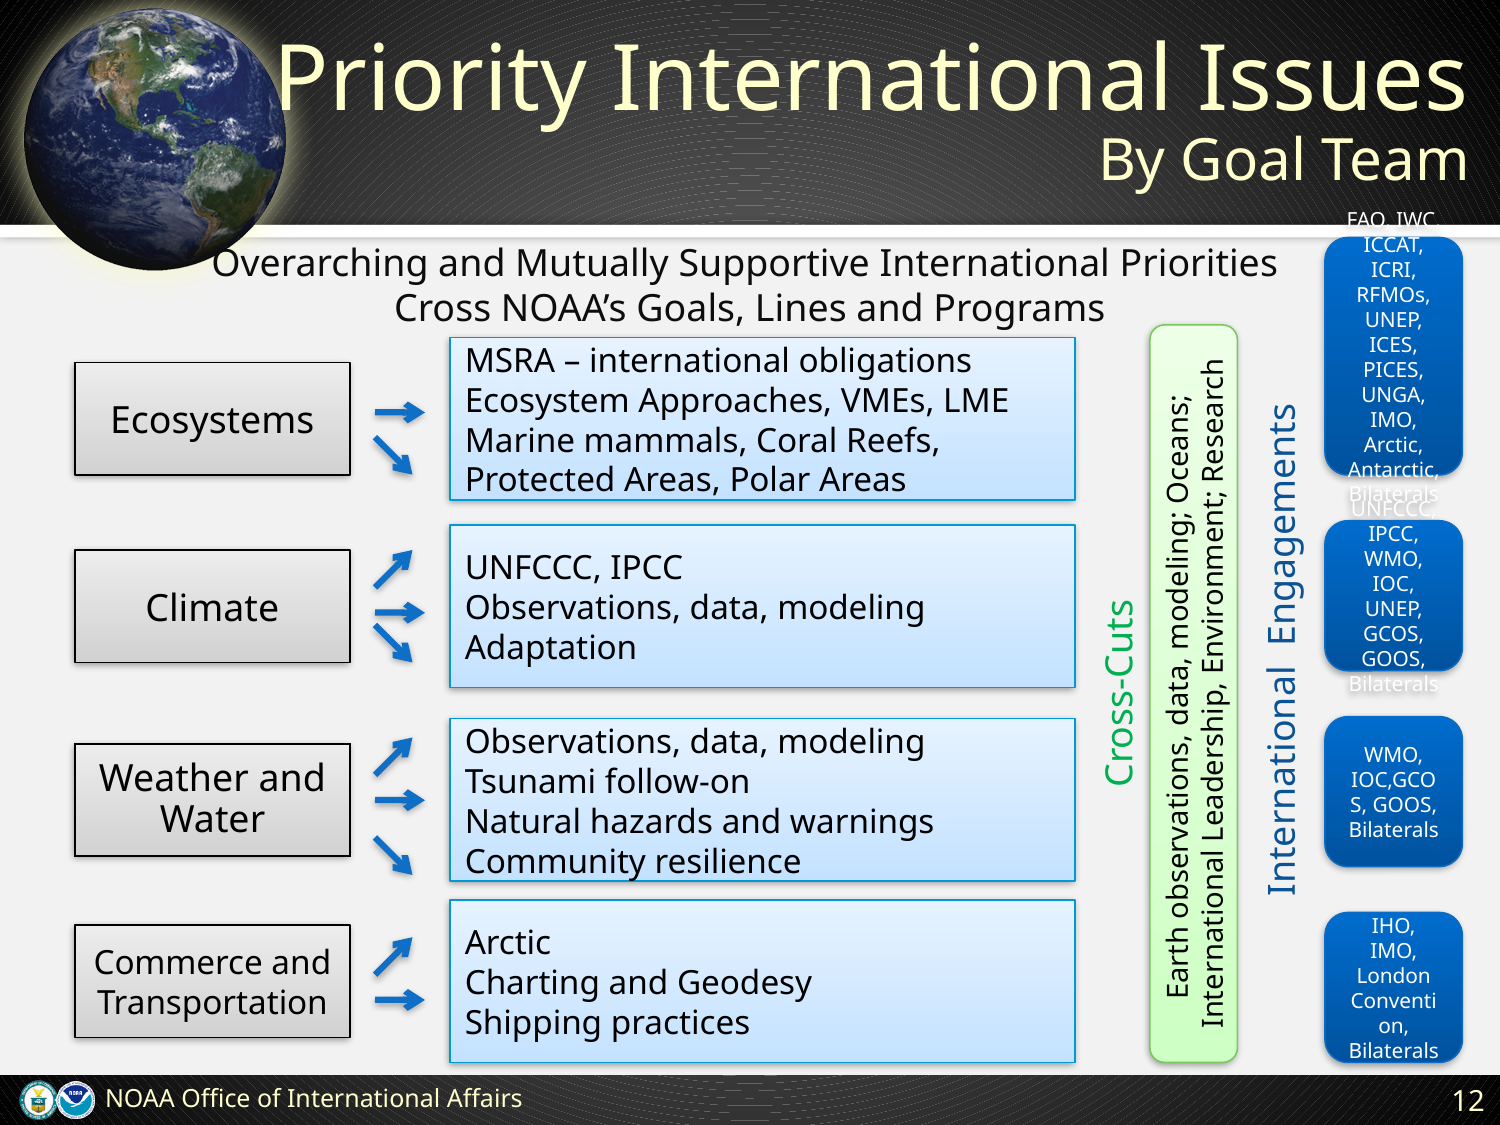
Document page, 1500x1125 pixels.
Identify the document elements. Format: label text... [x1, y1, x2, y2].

footer NOAA Office of International Affairs [0, 1074, 1149, 1125]
text_box Earth observations, data, modeling; Oceans; International Leadership, Environment; Research [1149, 337, 1239, 1064]
text_box Climate [74, 549, 351, 663]
text_box Cross-Cuts [1087, 537, 1164, 850]
text_box FAO, IWC, ICCAT, ICRI, RFMOs, UNEP, ICES, PICES, UNGA, IMO, Arctic, Antarctic, Bilaterals [1326, 236, 1464, 476]
text_box MSRA – international obligations Ecosystem Approaches, VMEs, LME Marine mammals, Coral Reefs, Protected Areas, Polar Areas [449, 337, 1076, 501]
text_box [374, 837, 413, 876]
list Weather and Water [74, 743, 351, 857]
text_box UNFCCC, IPCC, WMO, IOC, UNEP, GCOS, GOOS, Bilaterals [1326, 519, 1464, 672]
text_box Arctic Charting and Geodesy Shipping practices [449, 899, 1076, 1063]
text_box Ecosystems [74, 362, 351, 476]
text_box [374, 936, 413, 975]
text_box UNFCCC, IPCC Observations, data, modeling Adaptation [449, 524, 1076, 688]
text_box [374, 624, 413, 663]
text_box IHO, IMO, London Convention, Bilaterals [1324, 911, 1464, 1064]
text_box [374, 737, 413, 776]
slide_number 12 [1149, 1074, 1500, 1125]
text_box WMO, IOC,GCOS, GOOS, Bilaterals [1326, 715, 1464, 868]
text_box International Engagements [1249, 337, 1326, 1013]
text_box Overarching and Mutually Supportive International Priorities Cross NOAA’s Goals, Lines and Programs [137, 231, 1363, 337]
title Priority International Issues By Goal Team [249, 0, 1500, 226]
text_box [374, 549, 413, 588]
text_box Commerce and Transportation [74, 924, 351, 1038]
picture [0, 0, 1500, 1074]
text_box Observations, data, modeling Tsunami follow-on Natural hazards and warnings Community resilience [449, 718, 1076, 882]
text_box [374, 436, 413, 475]
